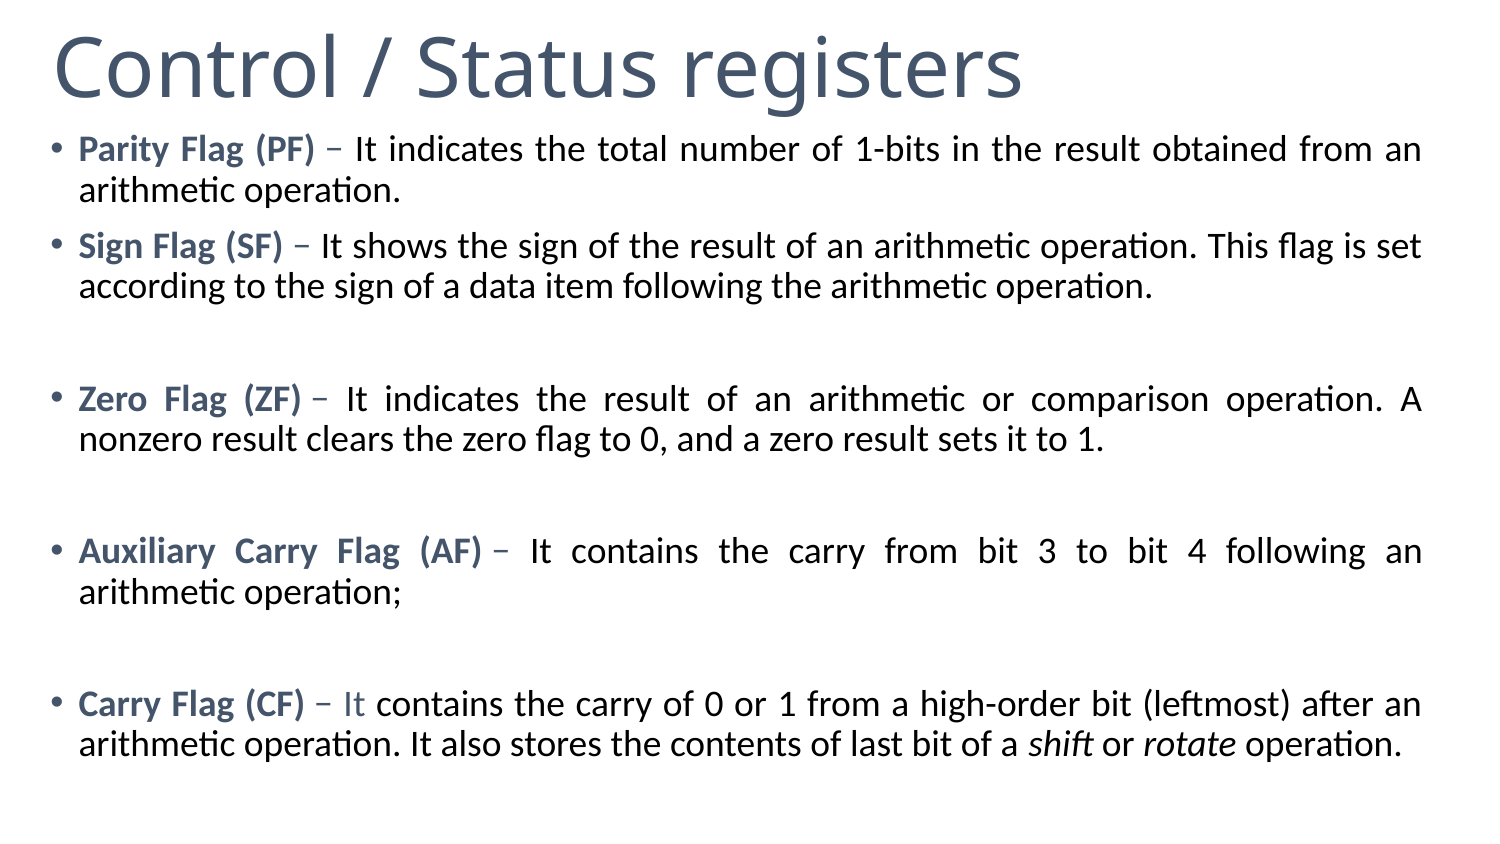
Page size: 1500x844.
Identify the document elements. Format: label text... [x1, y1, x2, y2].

text_box Control / Status registers [37, 0, 1050, 122]
list Parity Flag (PF) − It indicates the total number of 1-bits in the result obtained from an arithmetic operation. Sign Flag (SF) − It shows the sign of the result of an arithmetic operation. This flag is set according to the sign of a data item following the arithmetic operation. Zero Flag (ZF) − It indicates the result of an arithmetic or comparison operation. A nonzero result clears the zero flag to 0, and a zero result sets it to 1. Auxiliary Carry Flag (AF) − It contains the carry from bit 3 to bit 4 following an arithmetic operation; Carry Flag (CF) − It contains the carry of 0 or 1 from a high-order bit (leftmost) after an arithmetic operation. It also stores the contents of last bit of a shift or rotate operation. [35, 121, 1439, 685]
